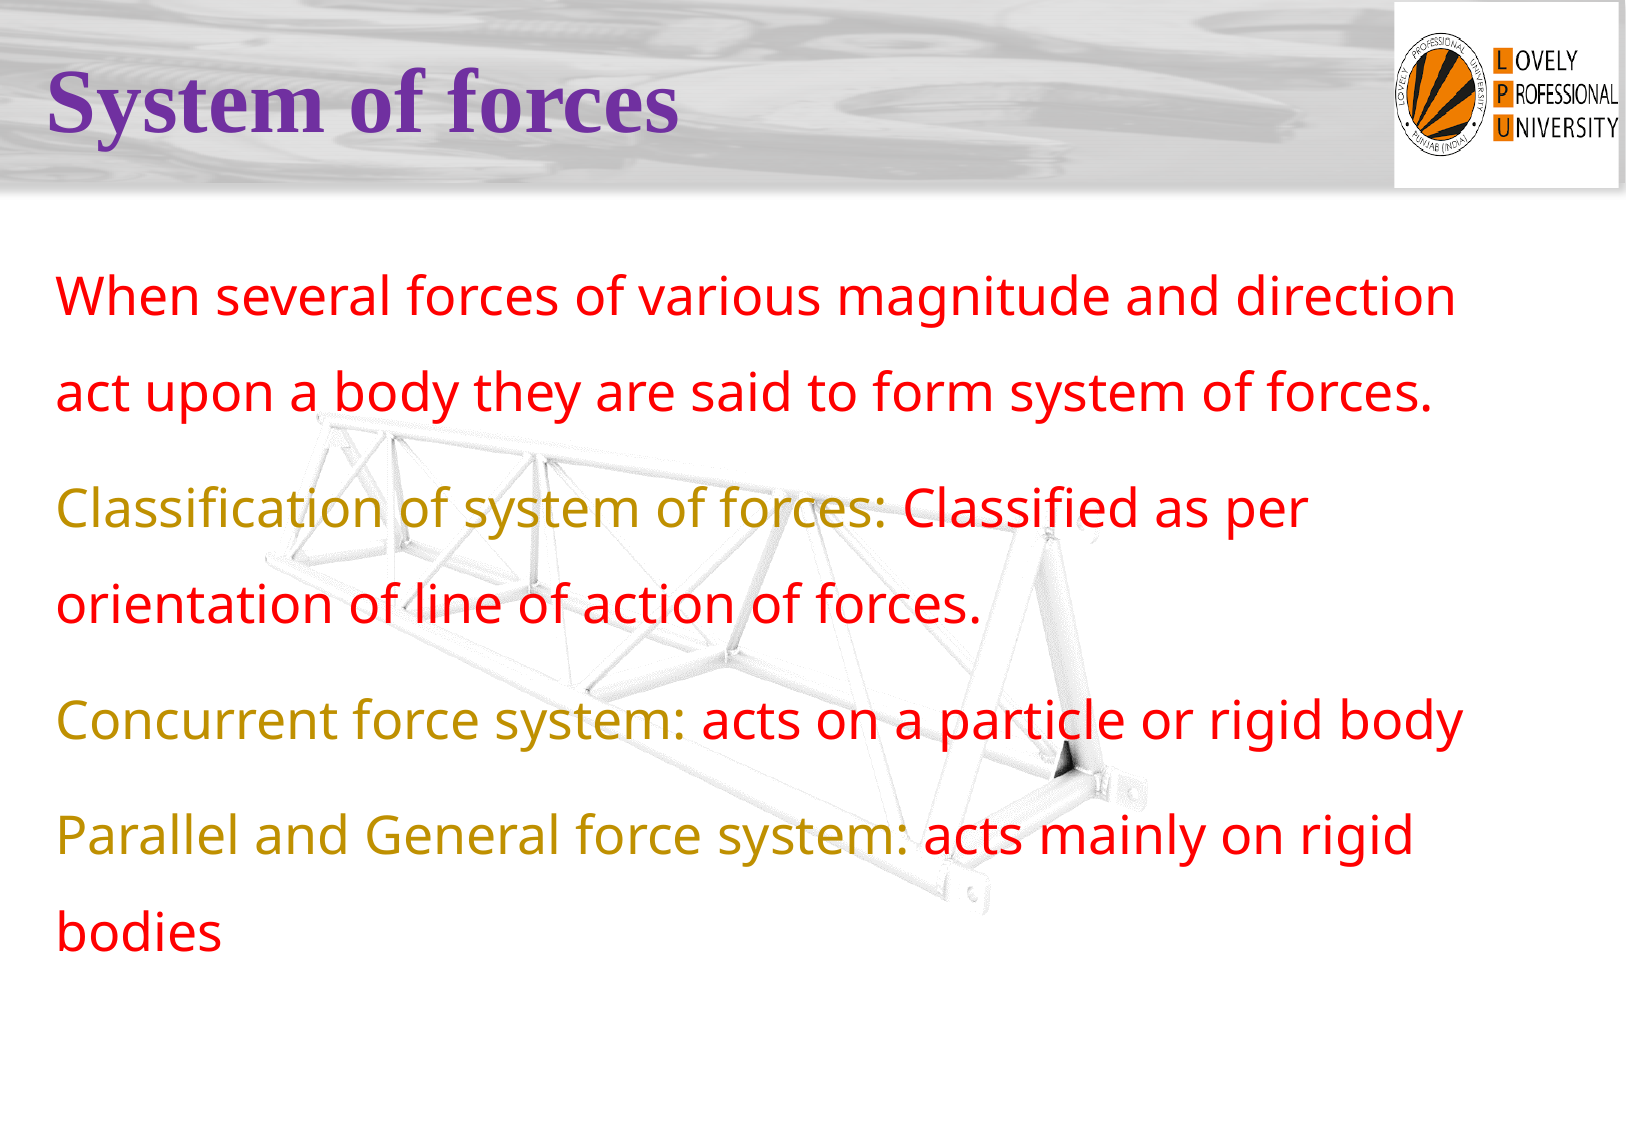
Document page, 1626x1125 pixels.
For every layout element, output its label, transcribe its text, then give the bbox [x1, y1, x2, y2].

picture [1394, 2, 1619, 188]
list When several forces of various magnitude and direction act upon a body they are said to form system of forces. Classification of system of forces: Classified as per orientation of line of action of forces. Concurrent force system: acts on a particle or rigid body Parallel and General force system: acts mainly on rigid bodies [40, 222, 1557, 1091]
title System of forces [30, 22, 1433, 183]
